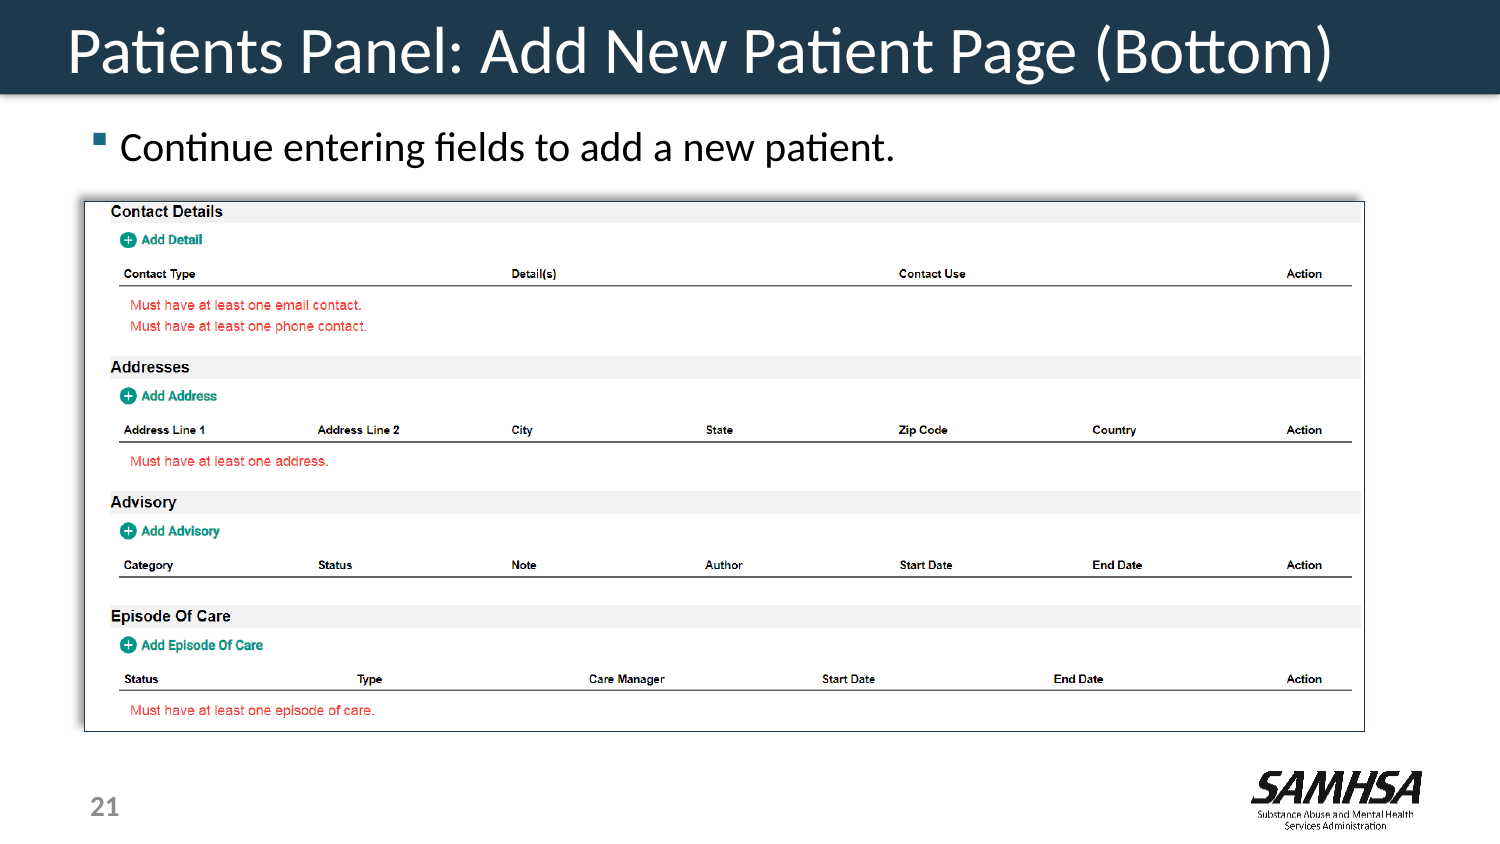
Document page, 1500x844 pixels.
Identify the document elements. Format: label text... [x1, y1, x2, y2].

picture [1249, 771, 1425, 835]
title Patients Panel: Add New Patient Page (Bottom) [52, 8, 1425, 86]
picture [84, 201, 1365, 732]
slide_number 21 [75, 782, 413, 827]
list Continue entering fields to add a new patient. [75, 114, 1425, 174]
